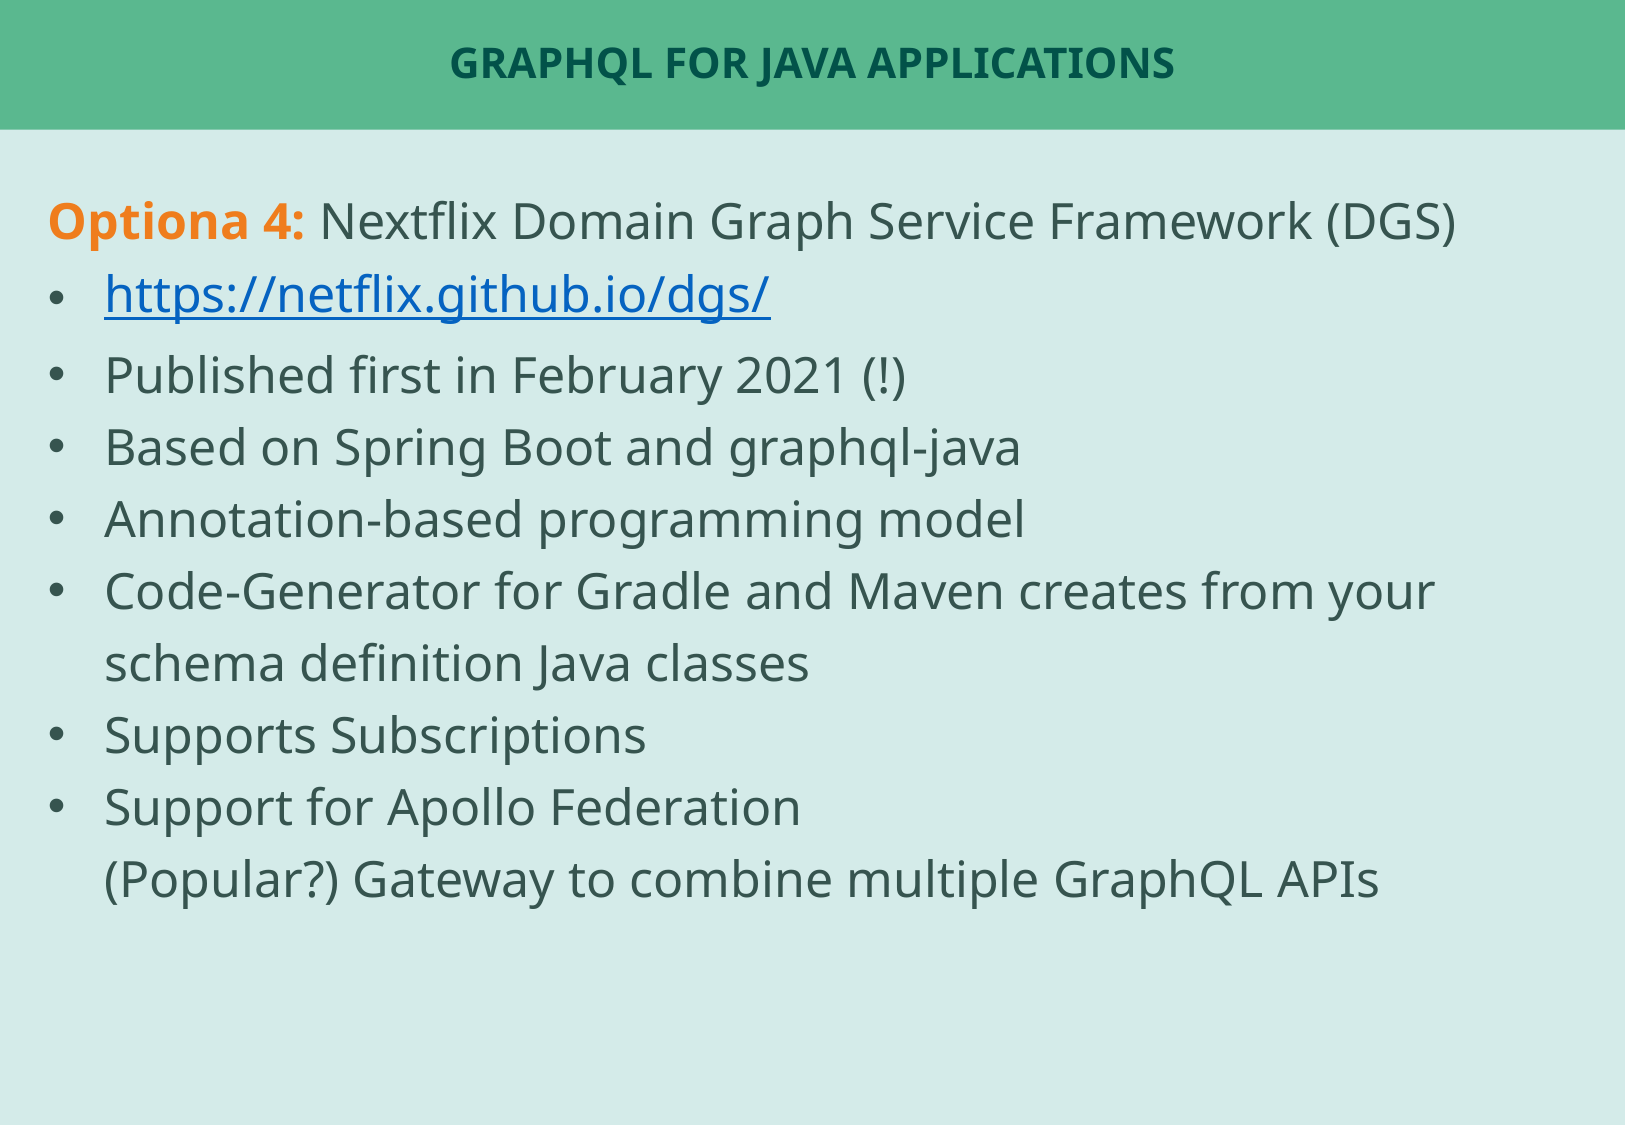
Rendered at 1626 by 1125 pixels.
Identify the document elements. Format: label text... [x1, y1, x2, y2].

title GraphQL For Java applications [0, 0, 1625, 130]
text_box Optiona 4: Nextflix Domain Graph Service Framework (DGS) https://netflix.github.io/dgs/ Published first in February 2021 (!) Based on Spring Boot and graphql-java Annotation-based programming model Code-Generator for Gradle and Maven creates from your schema definition Java classes Supports Subscriptions Support for Apollo Federation (Popular?) Gateway to combine multiple GraphQL APIs [33, 169, 1554, 1125]
